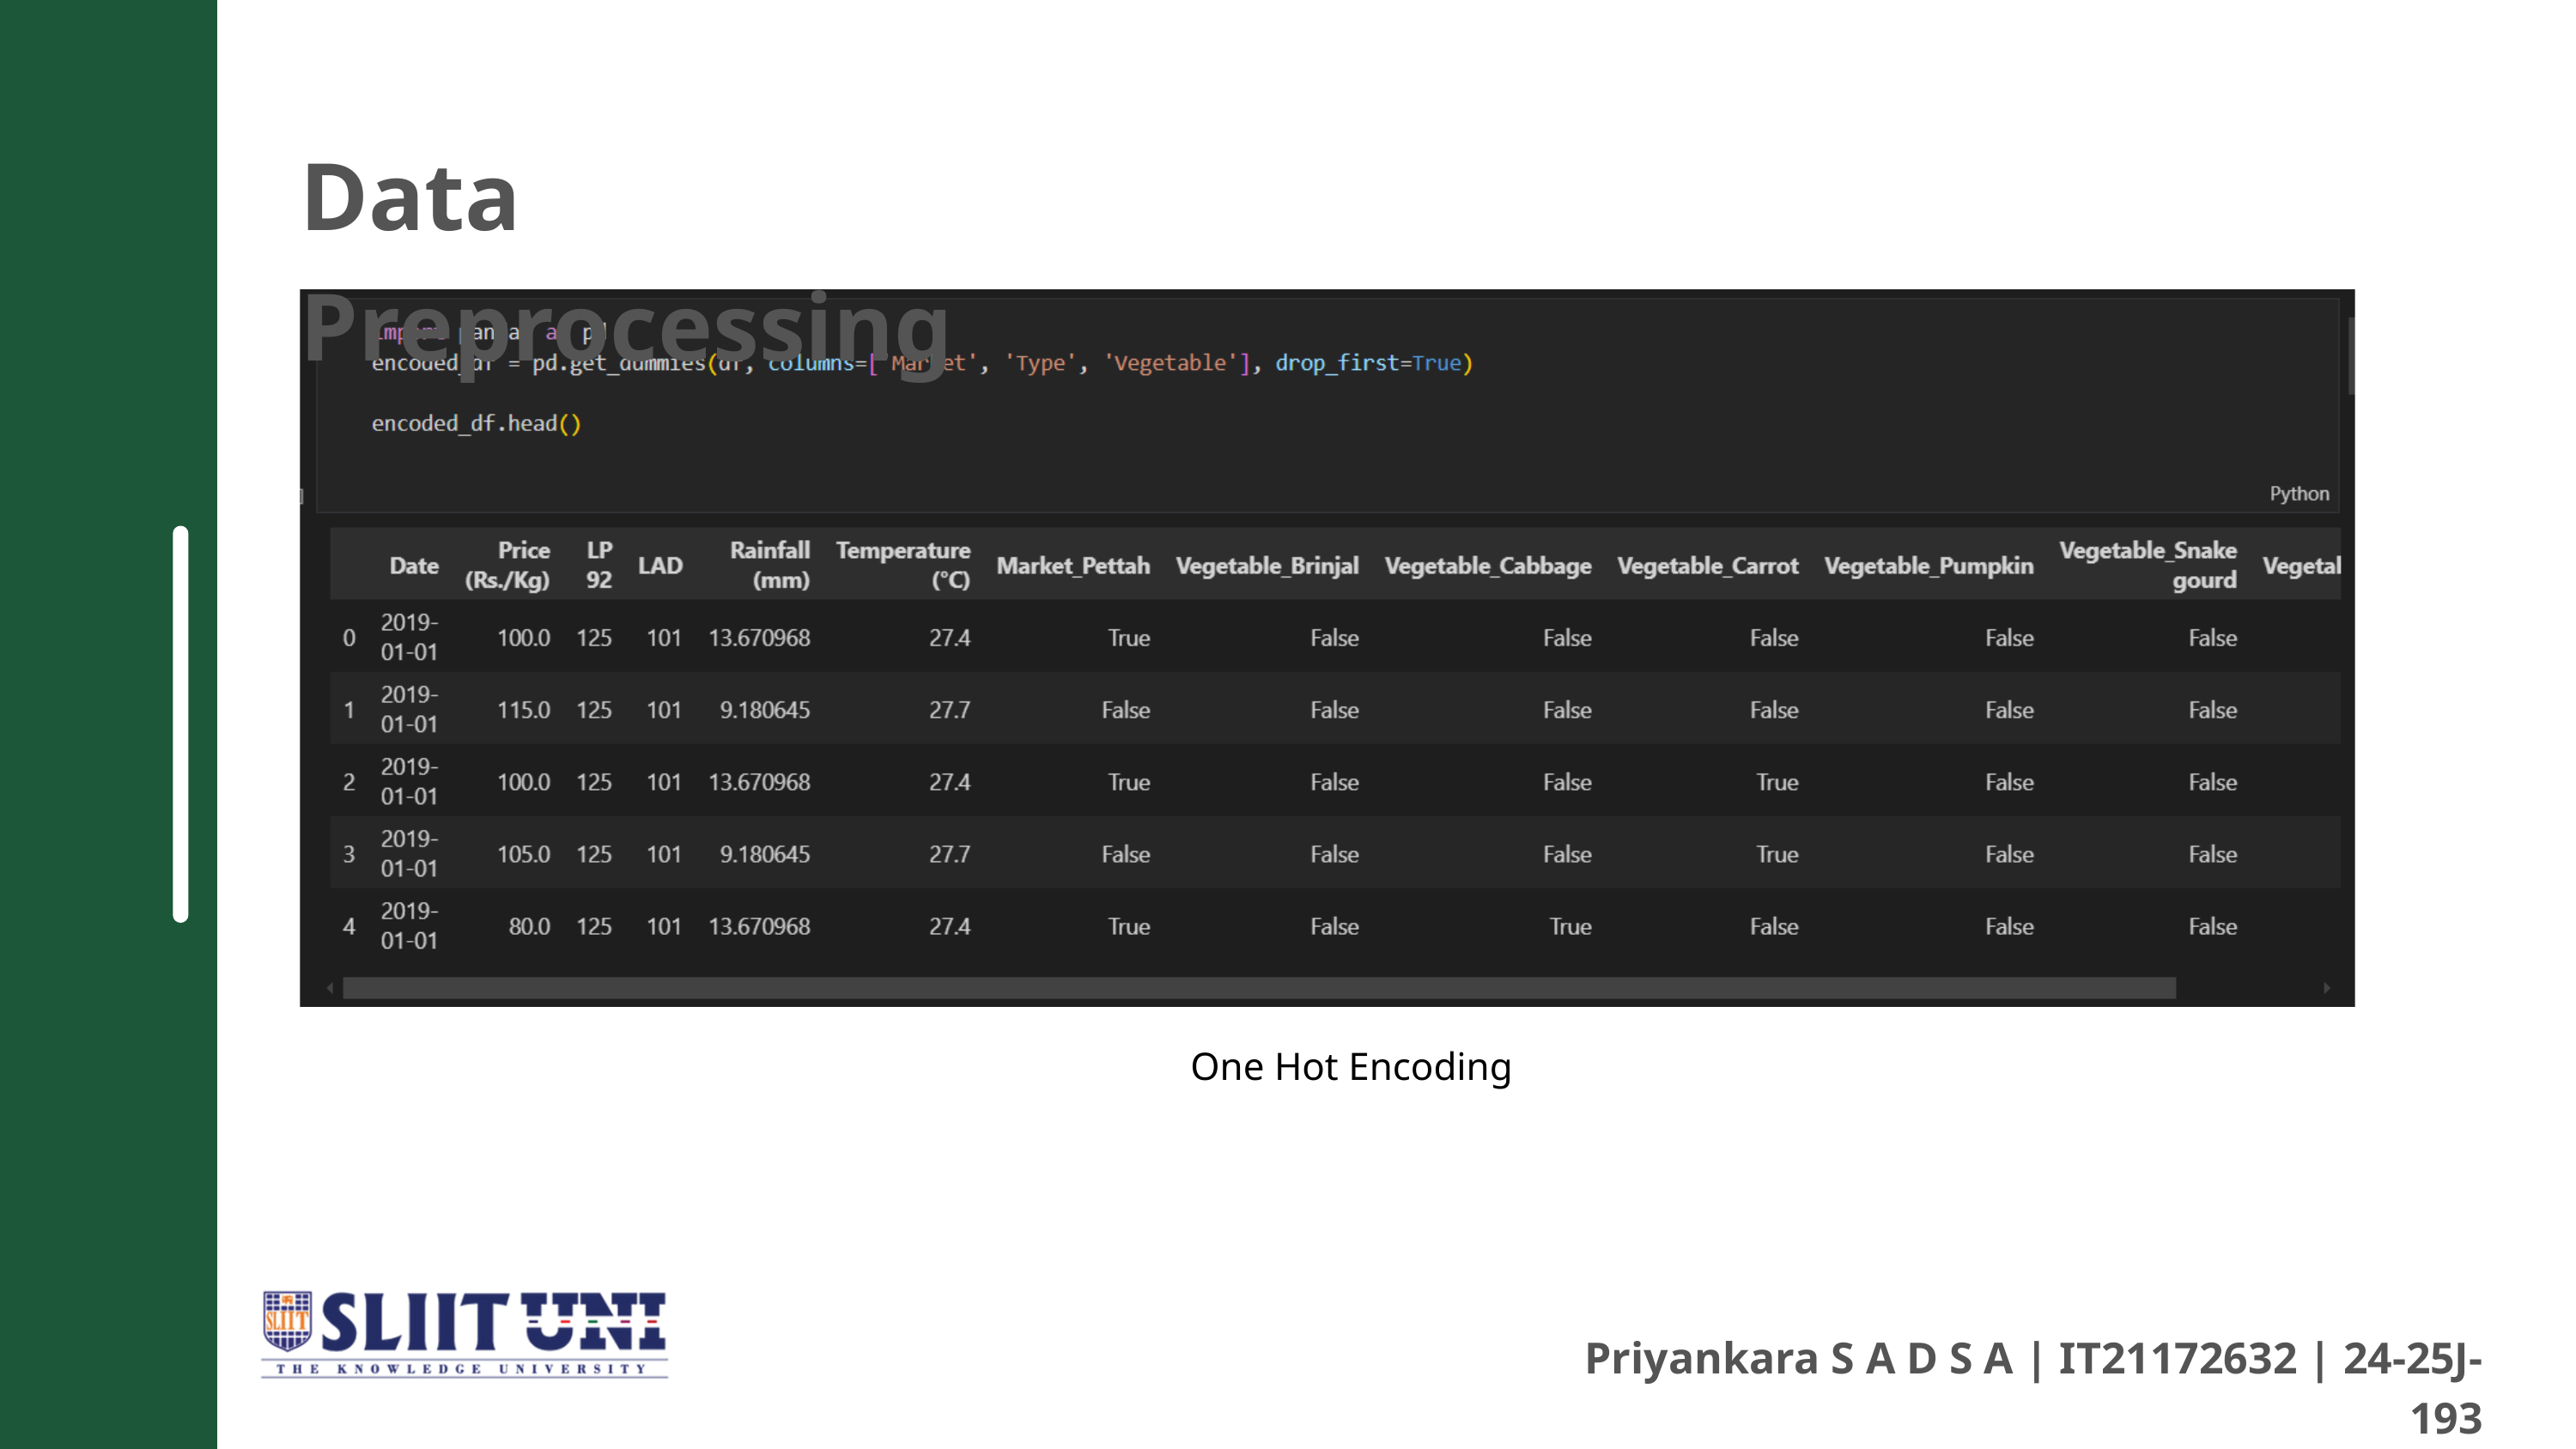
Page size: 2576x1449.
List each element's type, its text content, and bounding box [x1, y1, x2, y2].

text_box [300, 289, 2355, 1007]
text_box [246, 1275, 682, 1393]
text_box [173, 525, 189, 924]
text_box Data Preprocessing [300, 119, 1179, 380]
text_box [0, 0, 218, 1449]
text_box OneOne Hot Encoding [1059, 1038, 1581, 1088]
text_box Priyankara S A D S A | IT21172632 | 24-25J-193 [1580, 1322, 2483, 1443]
